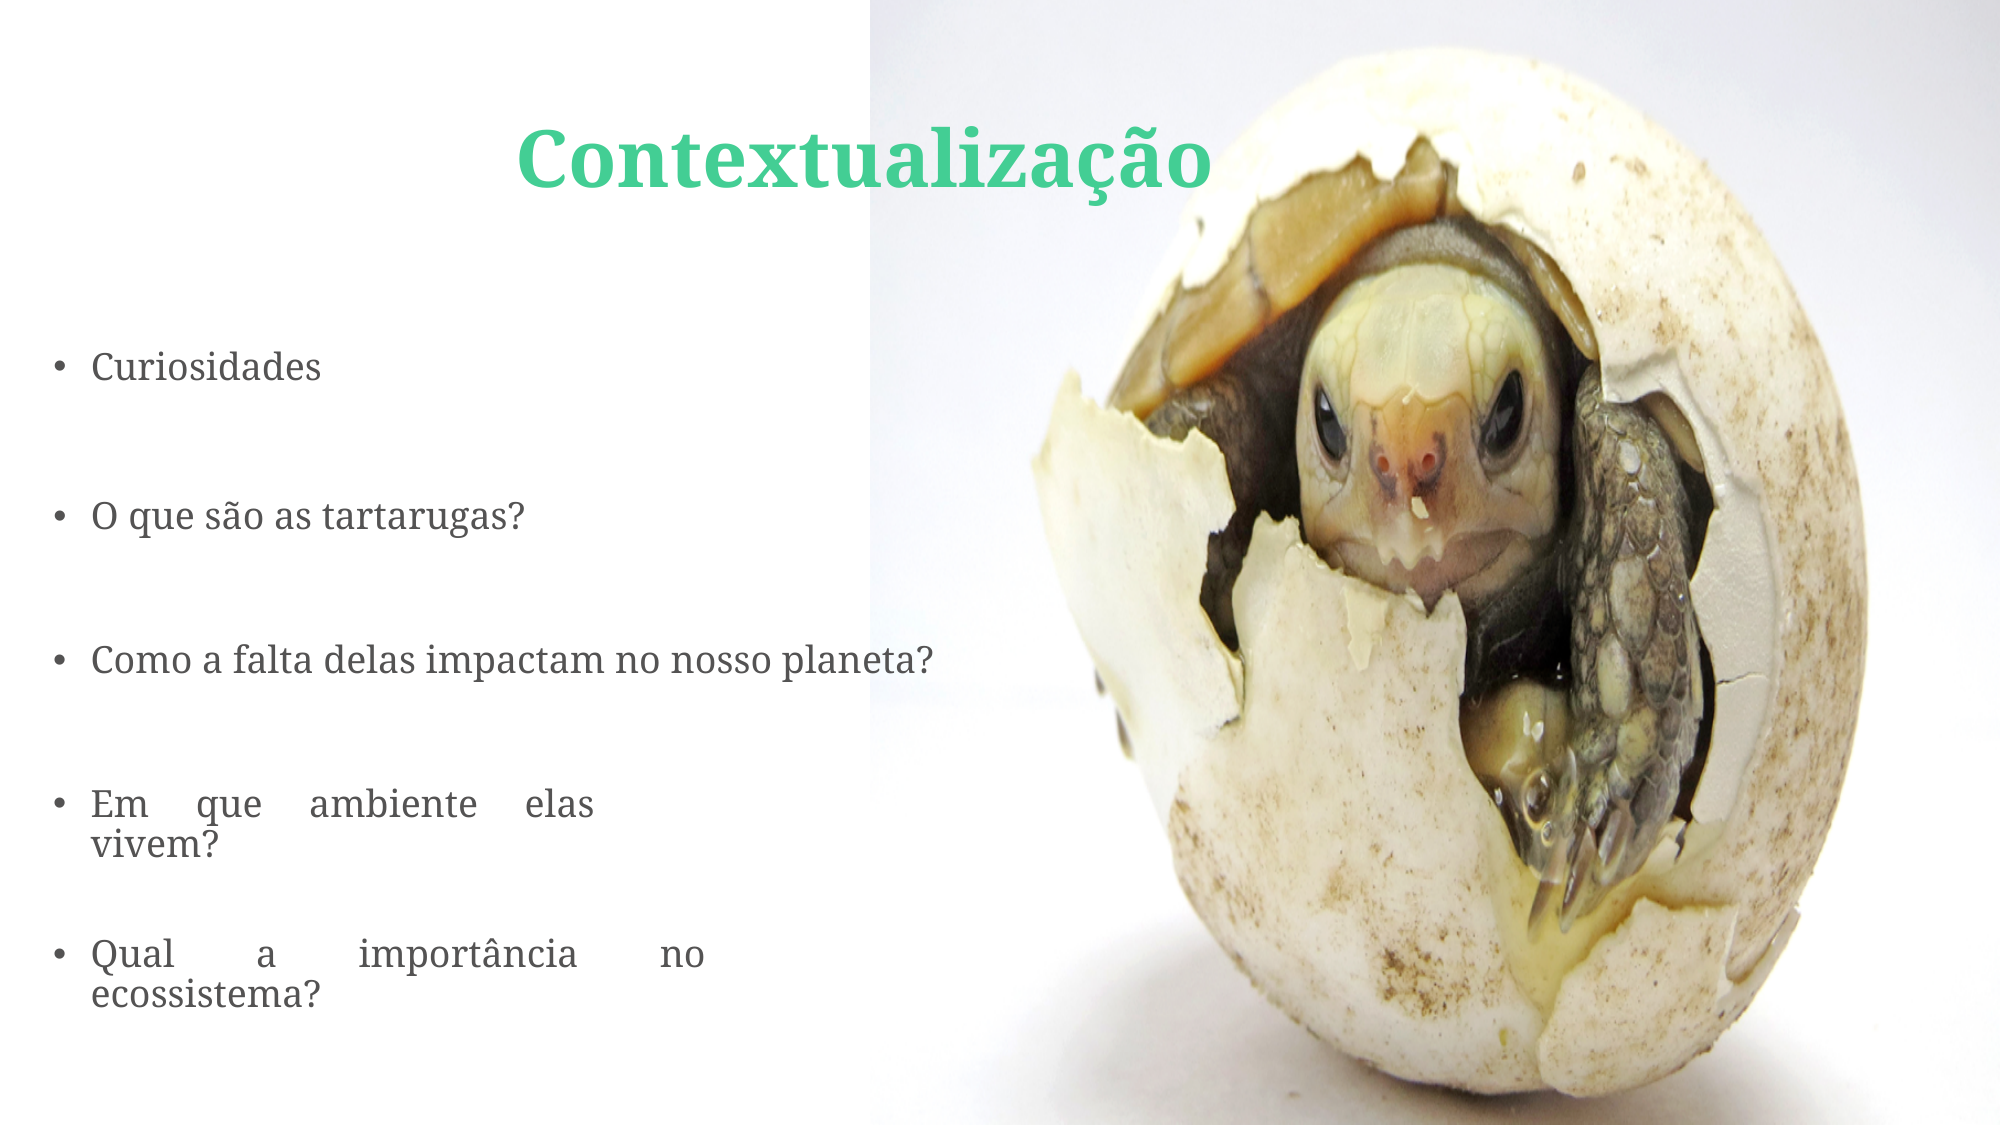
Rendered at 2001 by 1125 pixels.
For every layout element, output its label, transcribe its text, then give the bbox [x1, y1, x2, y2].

text_box Qual a importância no ecossistema? [30, 927, 722, 998]
picture [869, 0, 2000, 1125]
text_box Contextualização [501, 100, 869, 211]
text_box Curiosidades [30, 340, 665, 411]
text_box Como a falta delas impactam no nosso planeta? [30, 633, 869, 704]
list O que são as tartarugas? [30, 489, 561, 560]
text_box Em que ambiente elas vivem? [30, 777, 610, 848]
